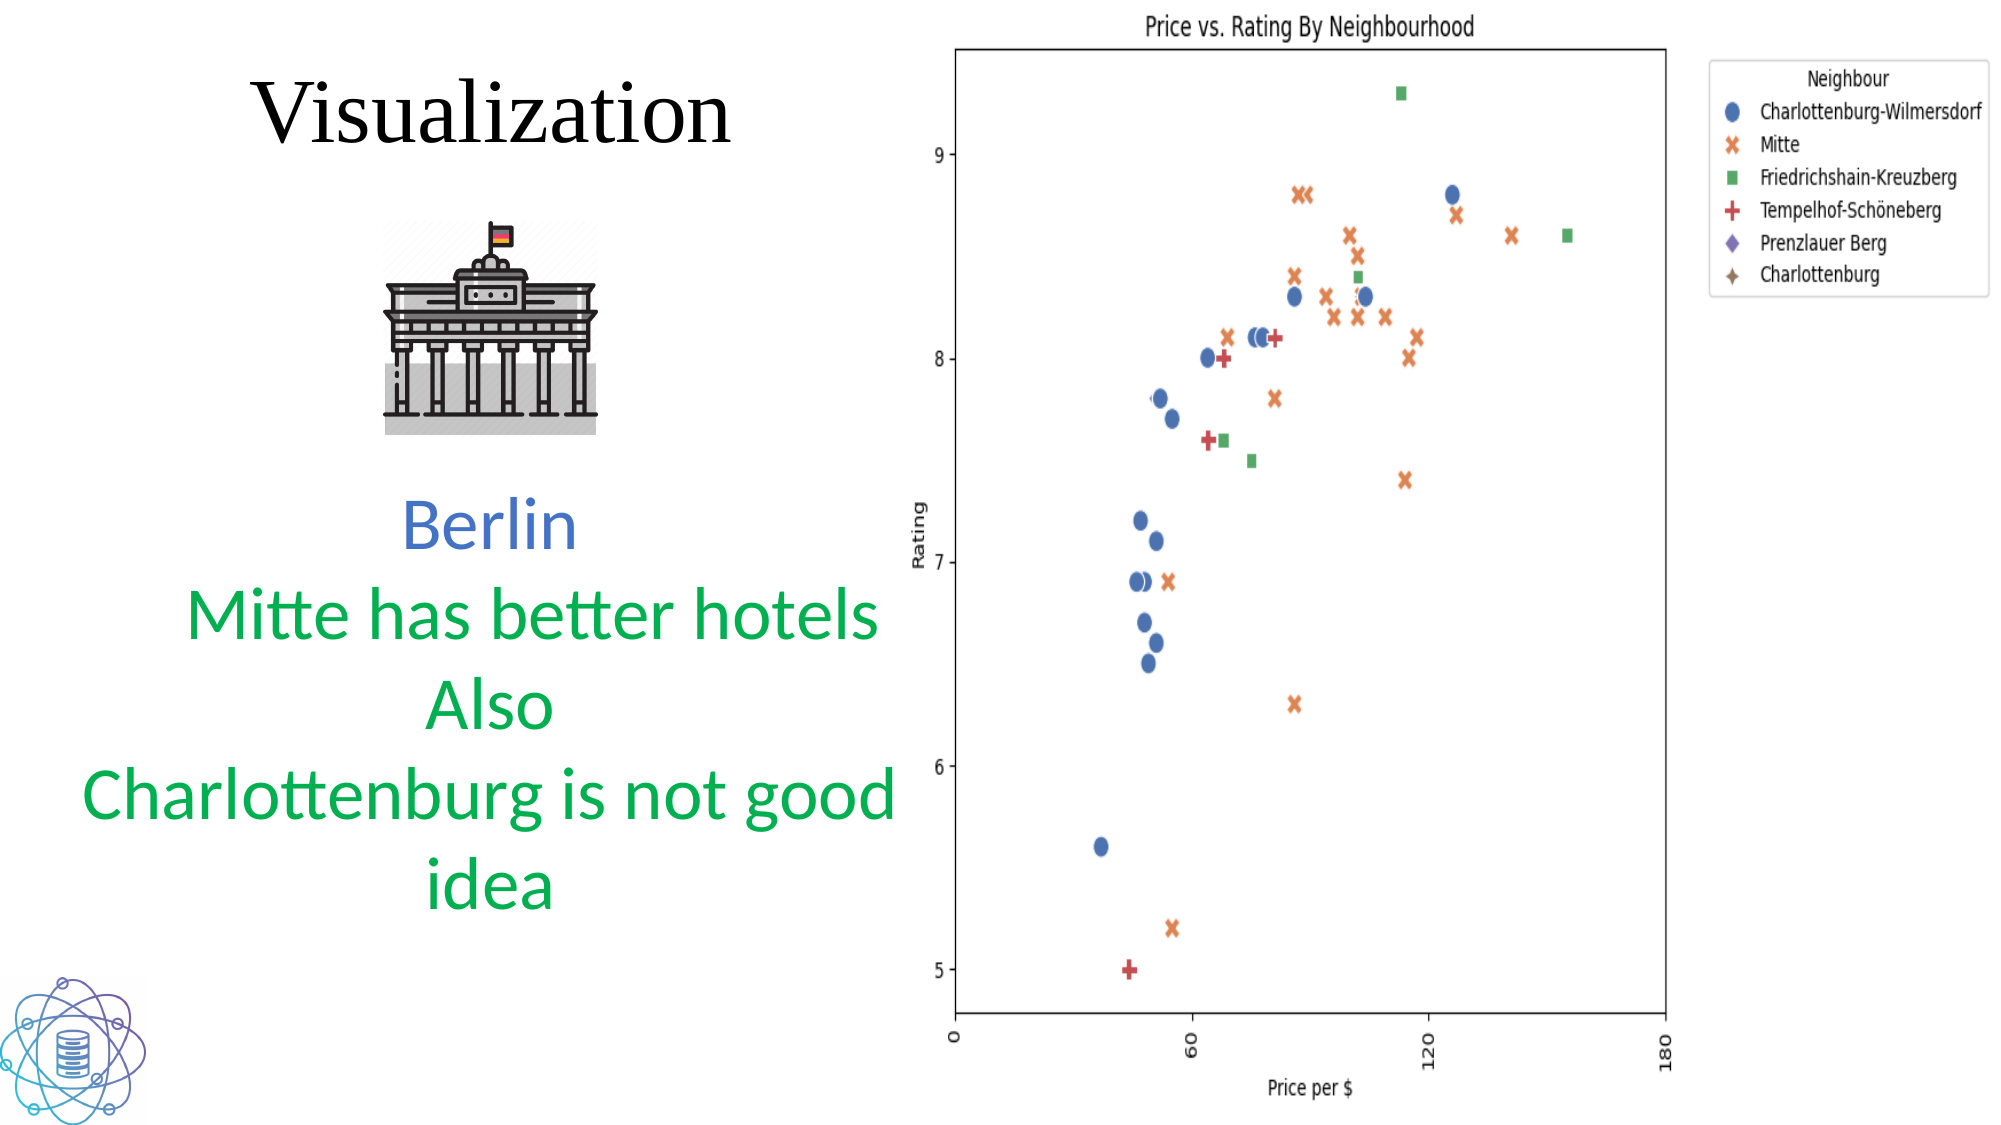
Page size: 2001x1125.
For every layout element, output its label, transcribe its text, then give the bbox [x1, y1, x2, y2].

title Visualization [0, 4, 749, 222]
text_box Berlin Mitte has better hotels Also Charlottenburg is not good idea [0, 467, 899, 933]
picture [0, 977, 146, 1125]
picture [899, 0, 2000, 1116]
picture [383, 221, 598, 437]
